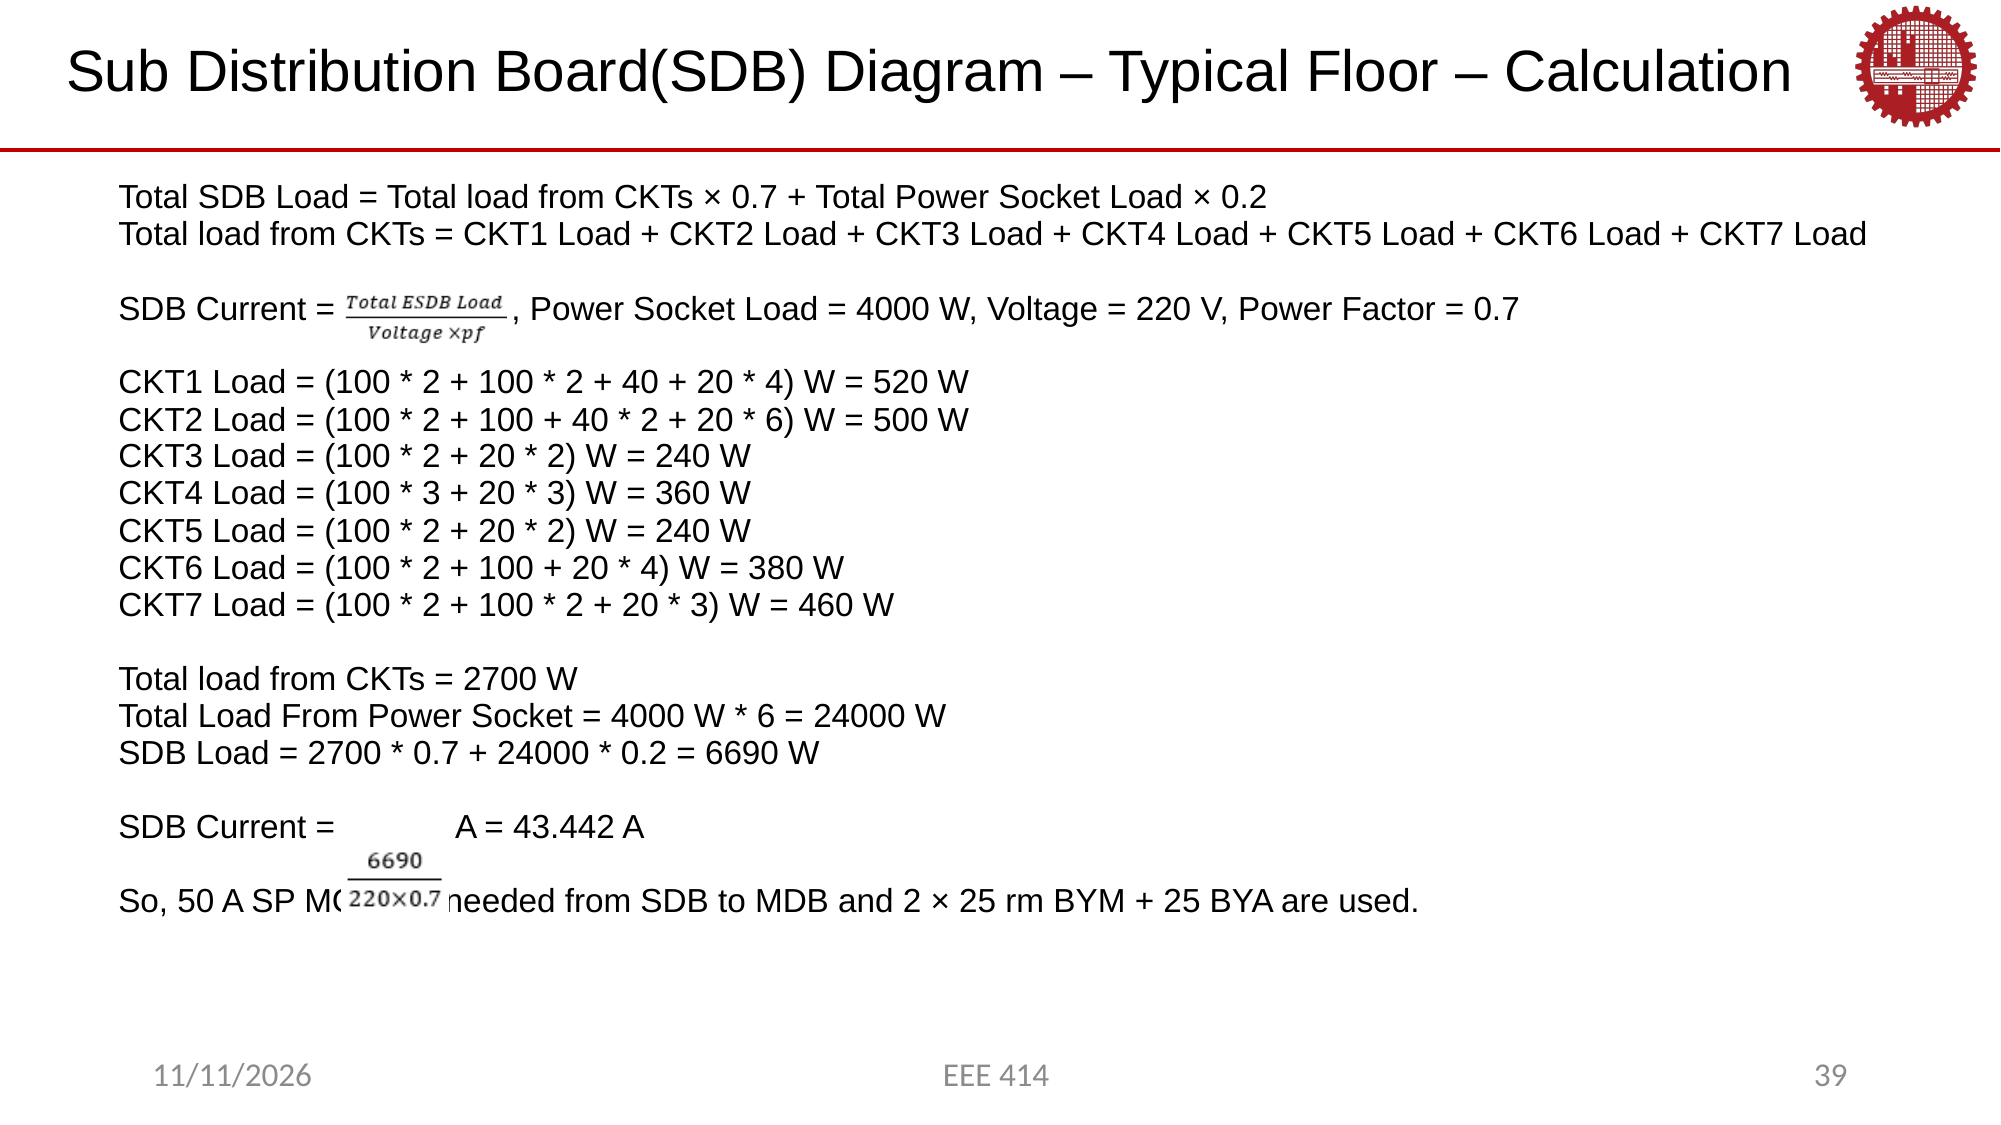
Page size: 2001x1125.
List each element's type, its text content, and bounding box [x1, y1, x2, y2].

footer EEE 414 [662, 1042, 1338, 1103]
picture [342, 281, 507, 350]
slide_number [137, 1042, 588, 1103]
picture [1854, 4, 1978, 128]
slide_number 39 [1412, 1042, 1863, 1103]
text_box Sub Distribution Board(SDB) Diagram – Typical Floor – Calculation [51, 25, 1831, 149]
table_header Total SDB Load = Total load from CKTs × 0.7 + Total Power Socket Load × 0.2 Total load from CKTs = CKT1 Load + CKT2 Load + CKT3 Load + CKT4 Load + CKT5 Load + CKT6 Load + CKT7 Load SDB Current = , Power Socket Load = 4000 W, Voltage = 220 V, Power Factor = 0.7 CKT1 Load = (100 * 2 + 100 * 2 + 40 + 20 * 4) W = 520 W CKT2 Load = (100 * 2 + 100 + 40 * 2 + 20 * 6) W = 500 W CKT3 Load = (100 * 2 + 20 * 2) W = 240 W CKT4 Load = (100 * 3 + 20 * 3) W = 360 W CKT5 Load = (100 * 2 + 20 * 2) W = 240 W CKT6 Load = (100 * 2 + 100 + 20 * 4) W = 380 W CKT7 Load = (100 * 2 + 100 * 2 + 20 * 3) W = 460 W Total load from CKTs = 2700 W Total Load From Power Socket = 4000 W * 6 = 24000 W SDB Load = 2700 * 0.7 + 24000 * 0.2 = 6690 W SDB Current = A = 43.442 A So, 50 A SP MCCB is needed from SDB to MDB and 2 × 25 rm BYM + 25 BYA are used. [103, 171, 1918, 974]
picture [341, 846, 449, 918]
